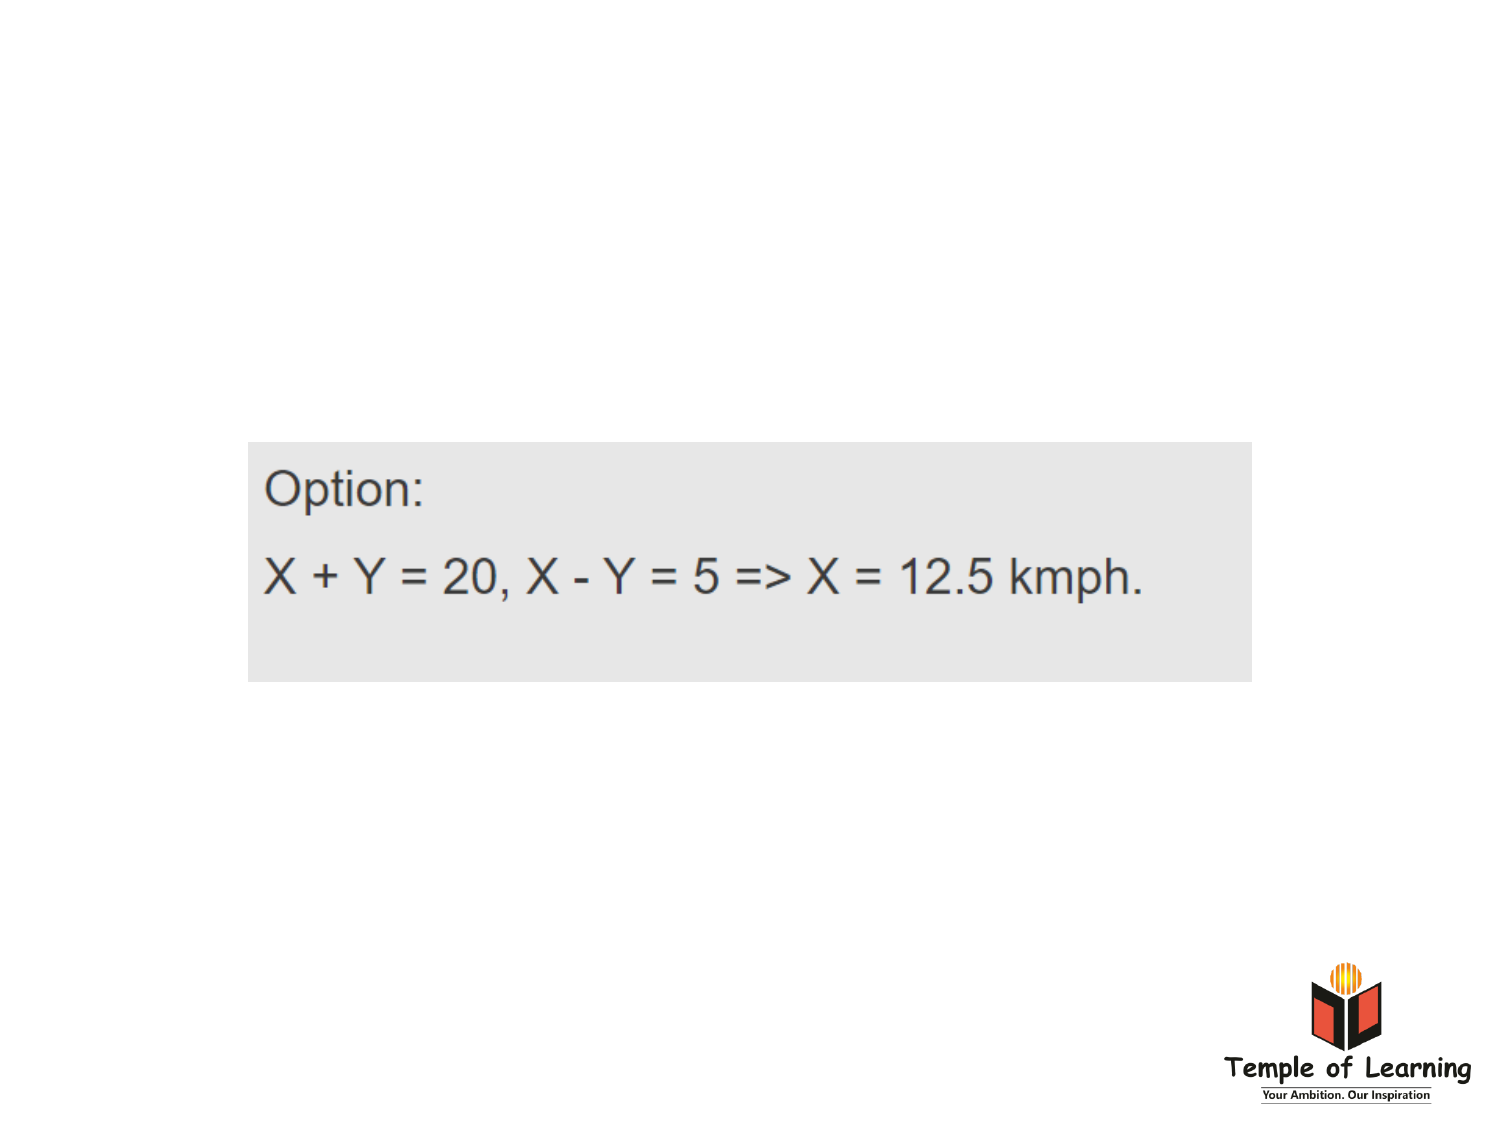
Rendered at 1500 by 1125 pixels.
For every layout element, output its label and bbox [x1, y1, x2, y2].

picture [248, 442, 1252, 683]
picture [1224, 962, 1471, 1104]
